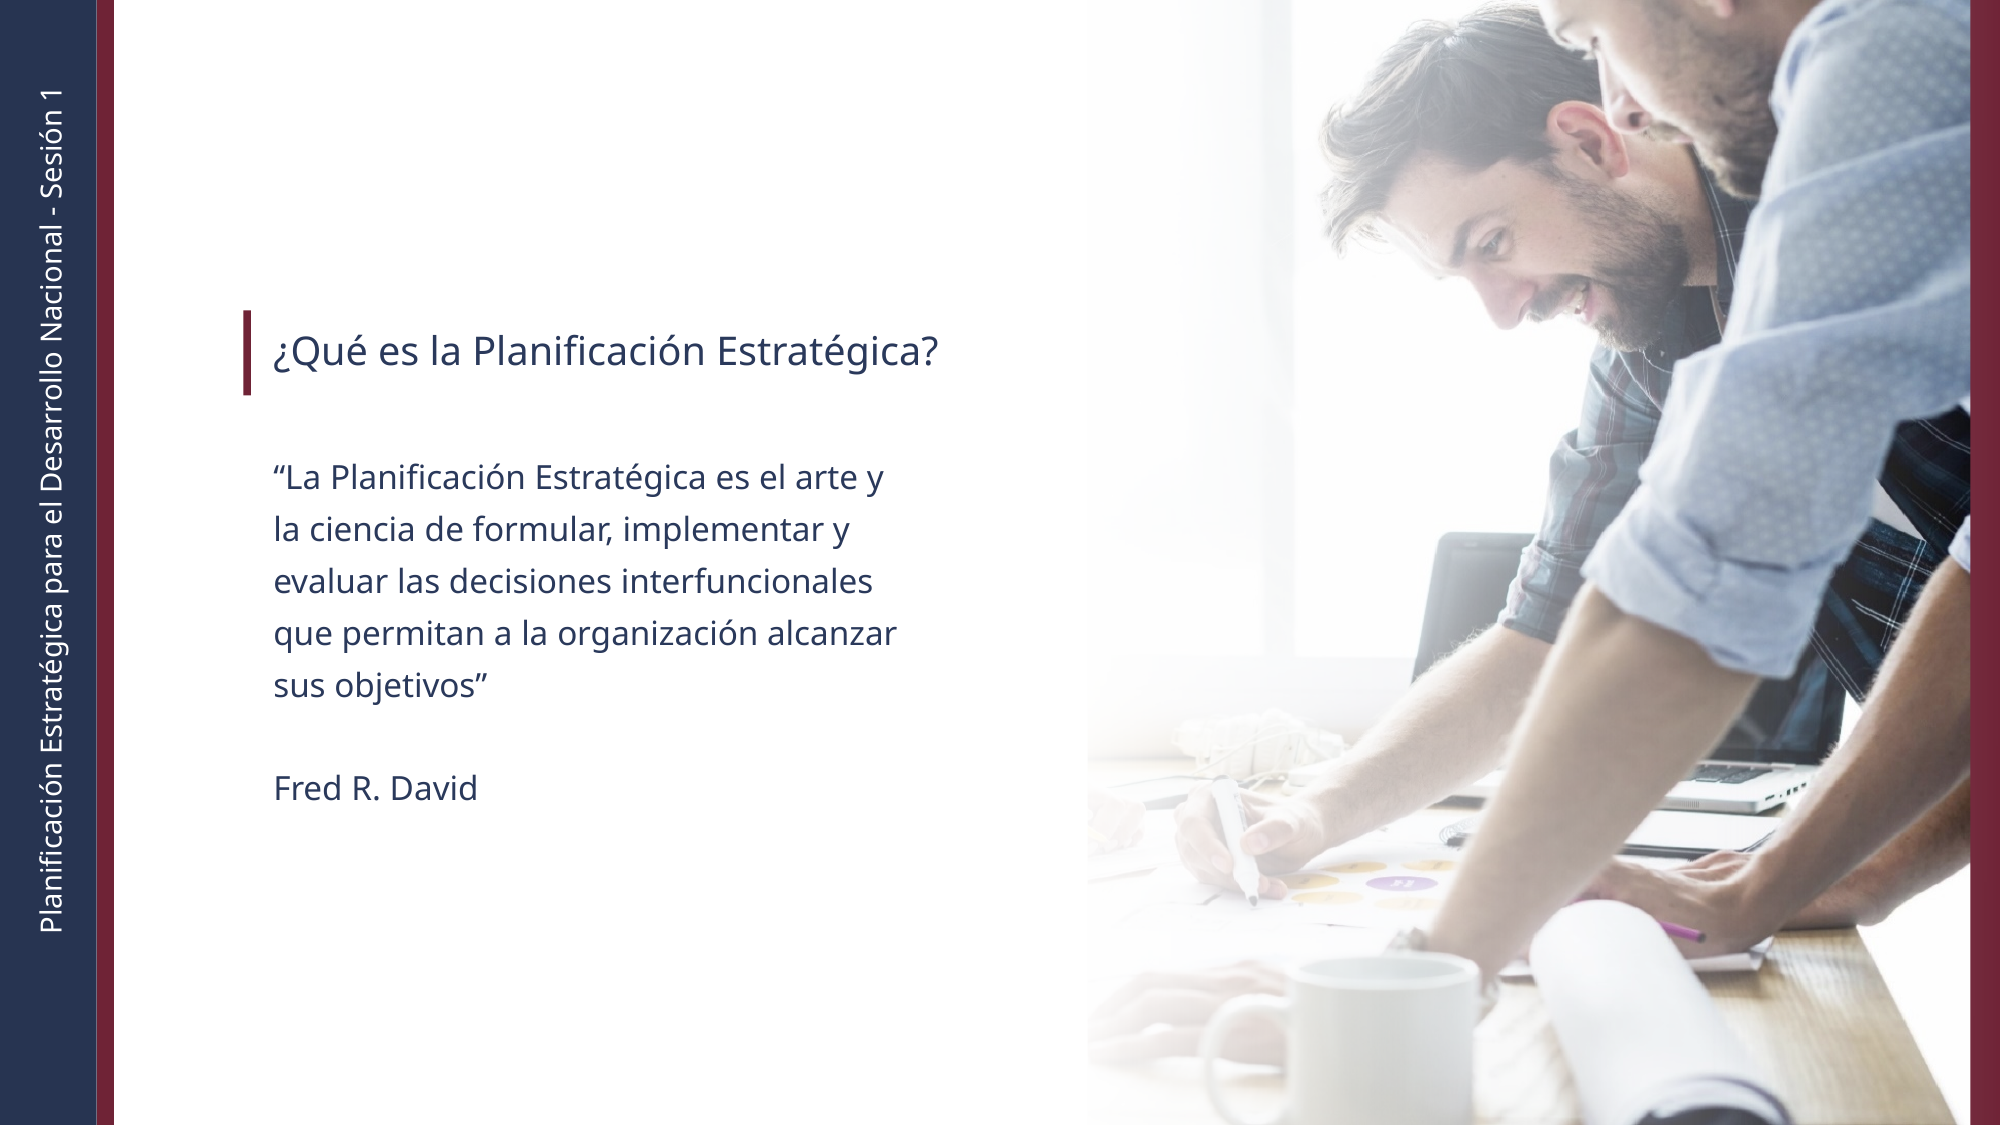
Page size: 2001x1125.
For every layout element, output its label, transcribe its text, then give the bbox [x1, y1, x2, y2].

text_box ¿Qué es la Planificación Estratégica? [258, 318, 982, 382]
text_box “La Planificación Estratégica es el arte y la ciencia de formular, implementar y evaluar las decisiones interfuncionales que permitan a la organización alcanzar sus objetivos” Fred R. David [258, 436, 929, 855]
picture [1056, 0, 2000, 1125]
text_box [243, 310, 251, 396]
